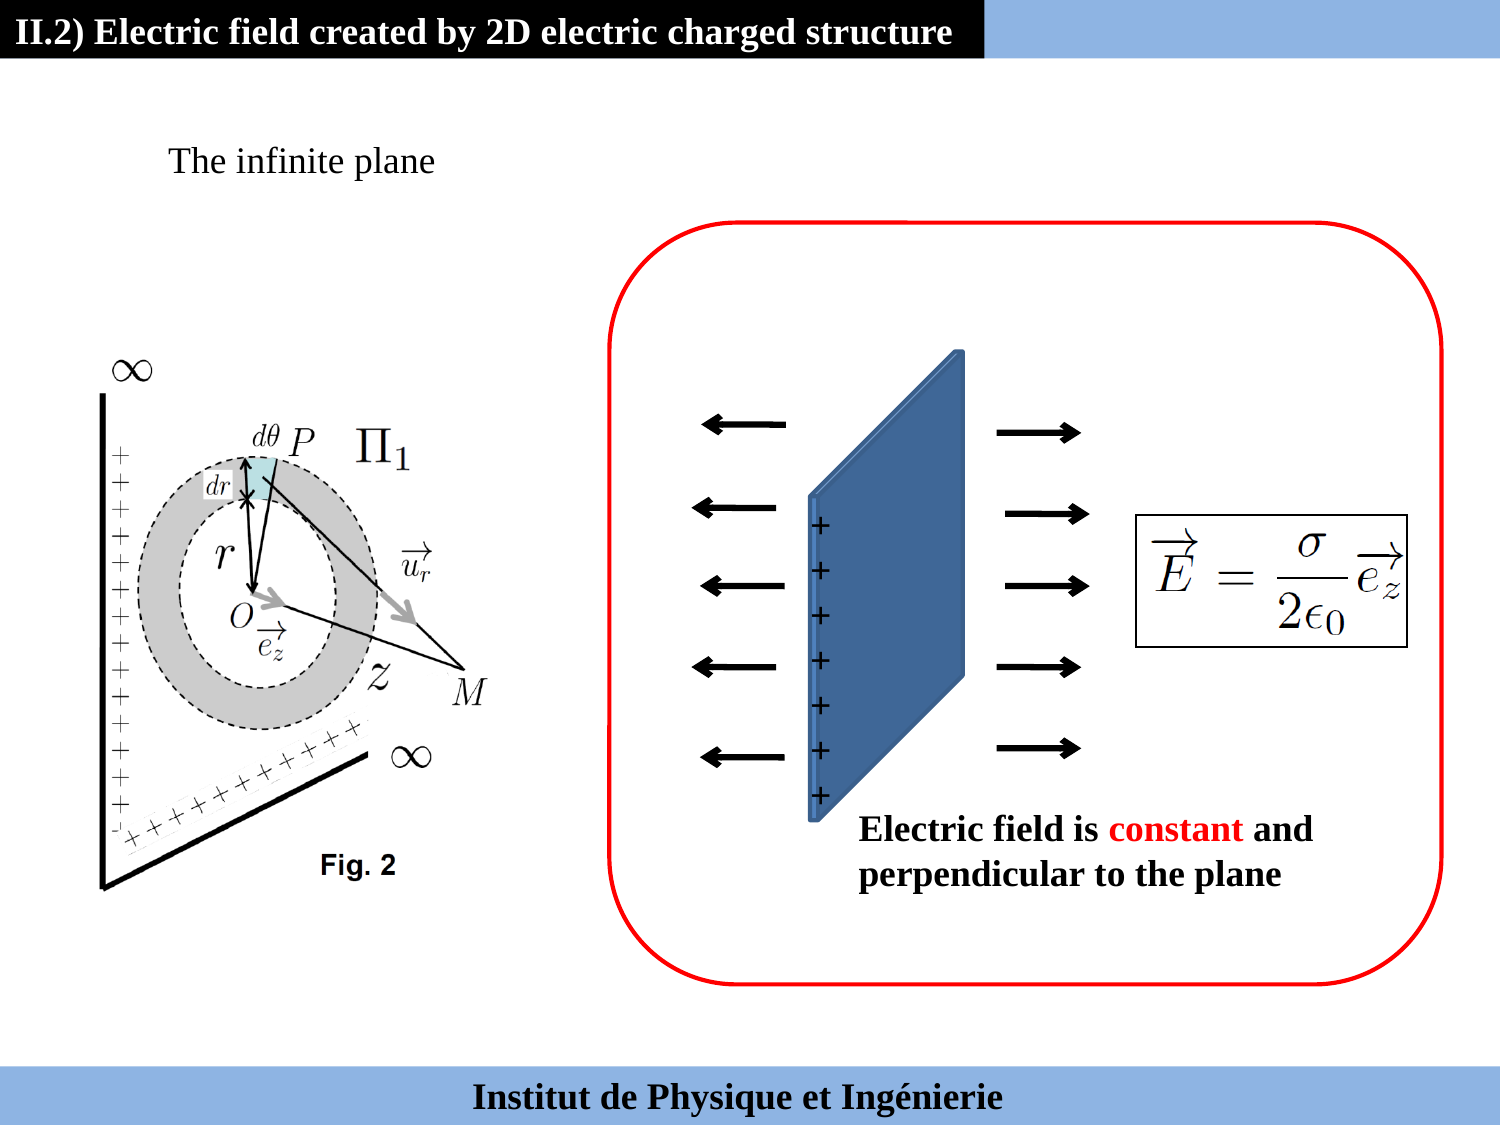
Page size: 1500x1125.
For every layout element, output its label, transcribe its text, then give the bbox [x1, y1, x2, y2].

text_box Institut de Physique et Ingénierie [400, 1064, 1028, 1125]
picture [58, 316, 500, 931]
text_box The infinite plane [153, 128, 451, 189]
text_box [1028, 1064, 1500, 1125]
text_box [607, 220, 1444, 987]
text_box [785, 0, 1395, 60]
picture [1136, 515, 1407, 647]
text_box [691, 351, 1091, 821]
text_box II.2) Electric field created by 2D electric charged structure [0, 0, 785, 60]
text_box [986, 0, 1500, 61]
text_box [0, 1064, 400, 1125]
